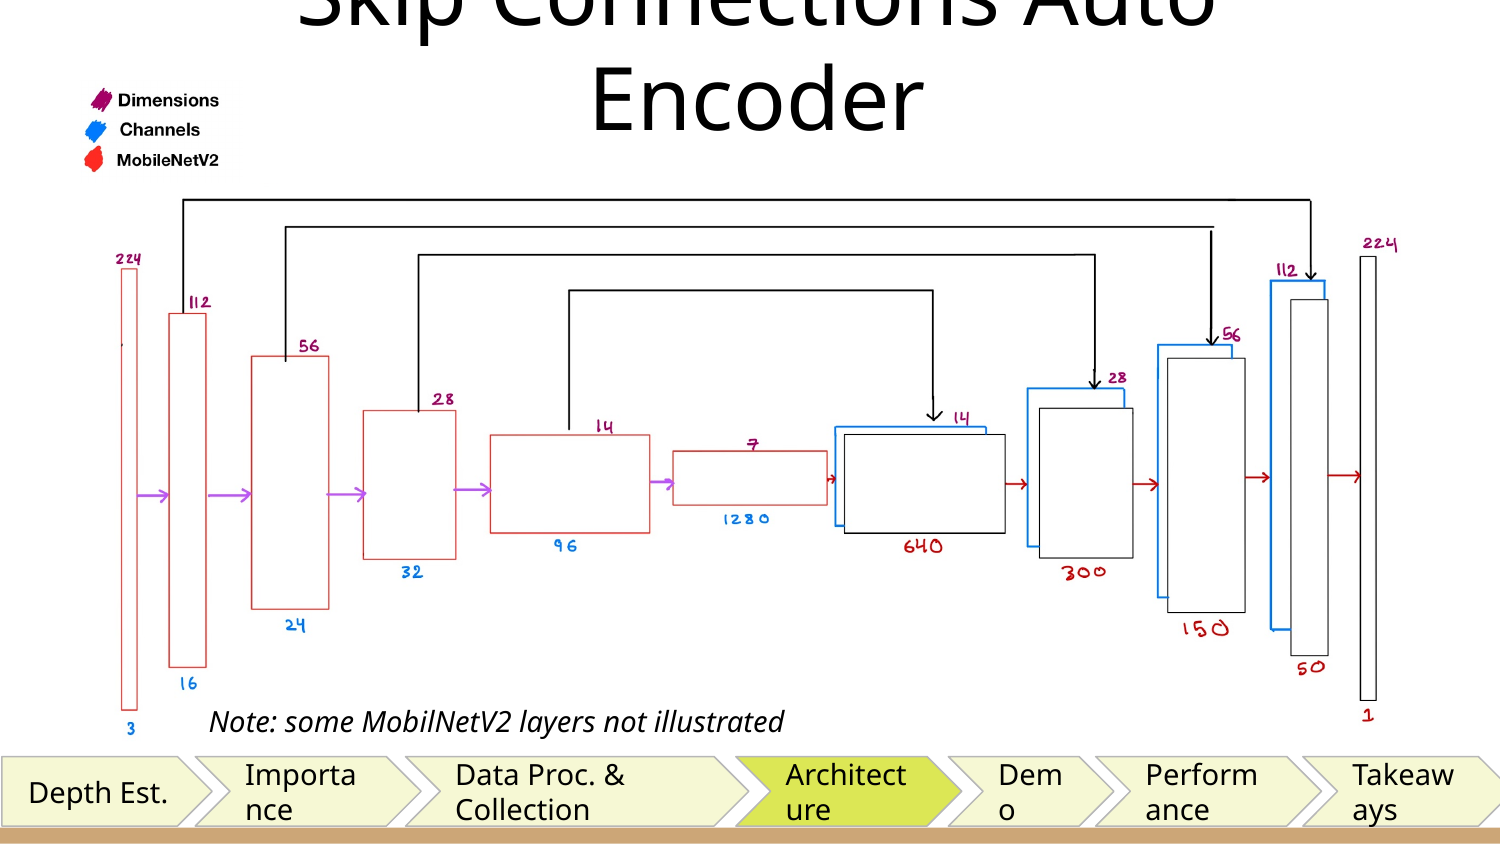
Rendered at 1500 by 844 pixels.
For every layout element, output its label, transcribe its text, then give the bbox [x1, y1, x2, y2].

picture [80, 80, 1420, 746]
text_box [1, 756, 1500, 827]
title Skip Connections Auto Encoder [241, 26, 1274, 163]
